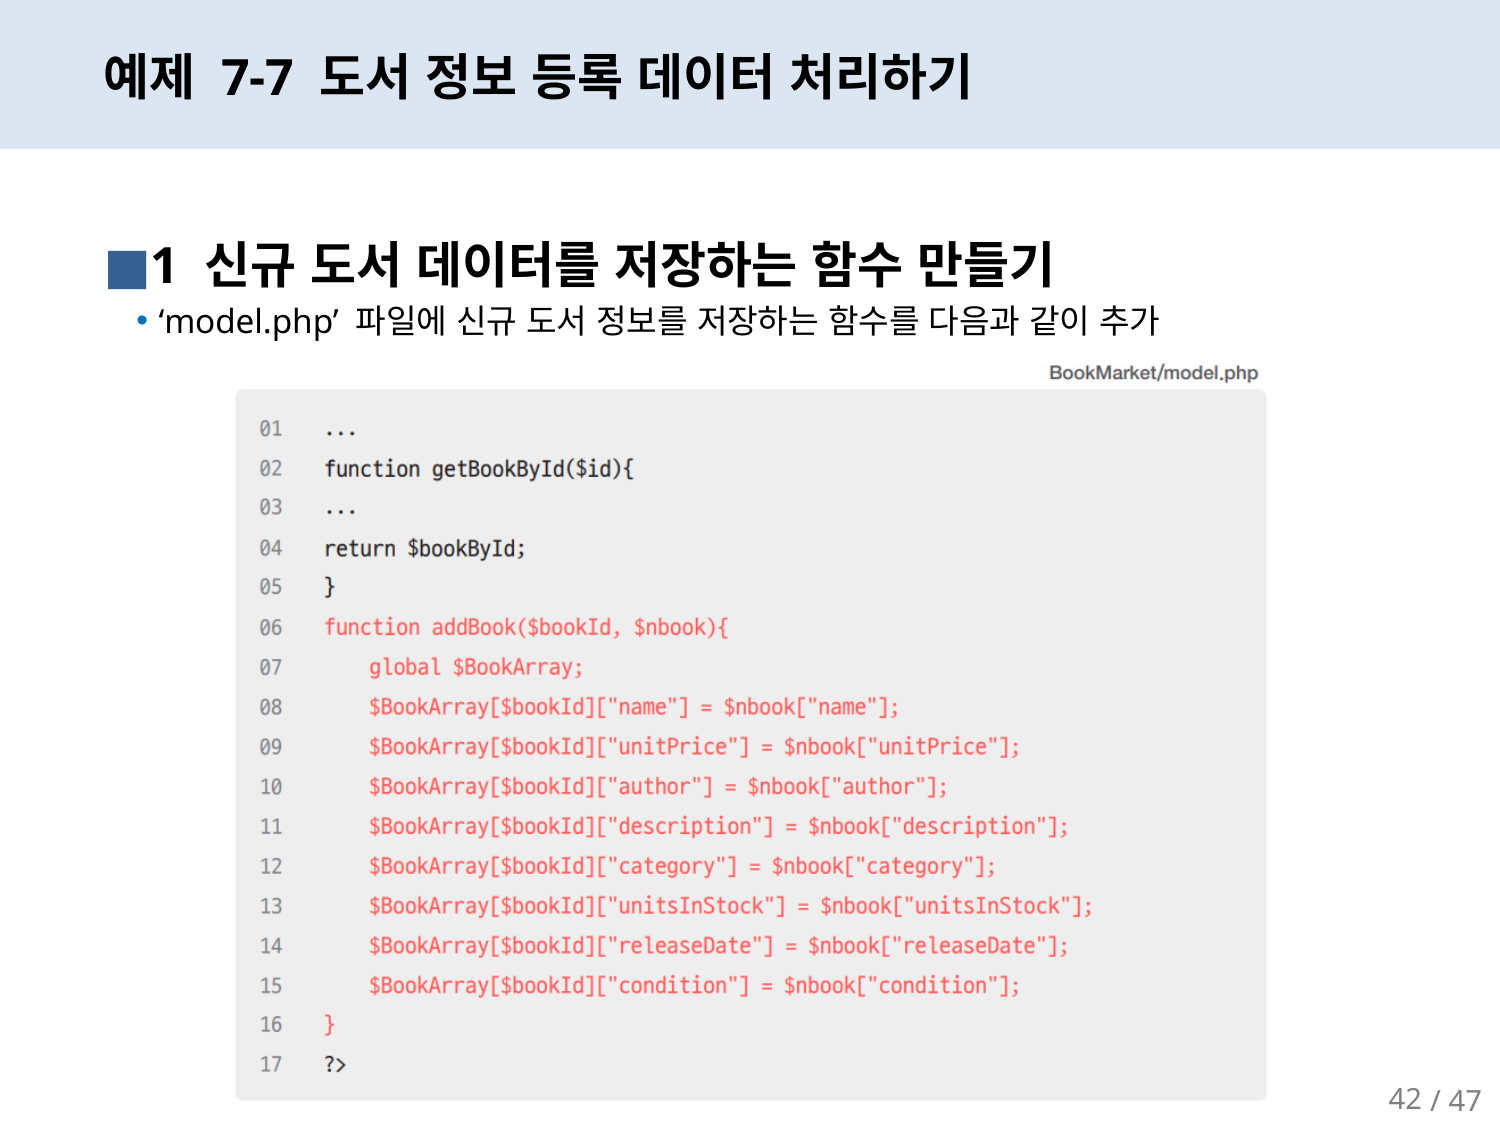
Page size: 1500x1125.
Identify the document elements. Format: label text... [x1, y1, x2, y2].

picture [229, 361, 1270, 1107]
title 예제 7-7 도서 정보 등록 데이터 처리하기 [88, 30, 1211, 121]
list 1 신규 도서 데이터를 저장하는 함수 만들기 ‘model.php’ 파일에 신규 도서 정보를 저장하는 함수를 다음과 같이 추가 [88, 196, 1436, 1083]
